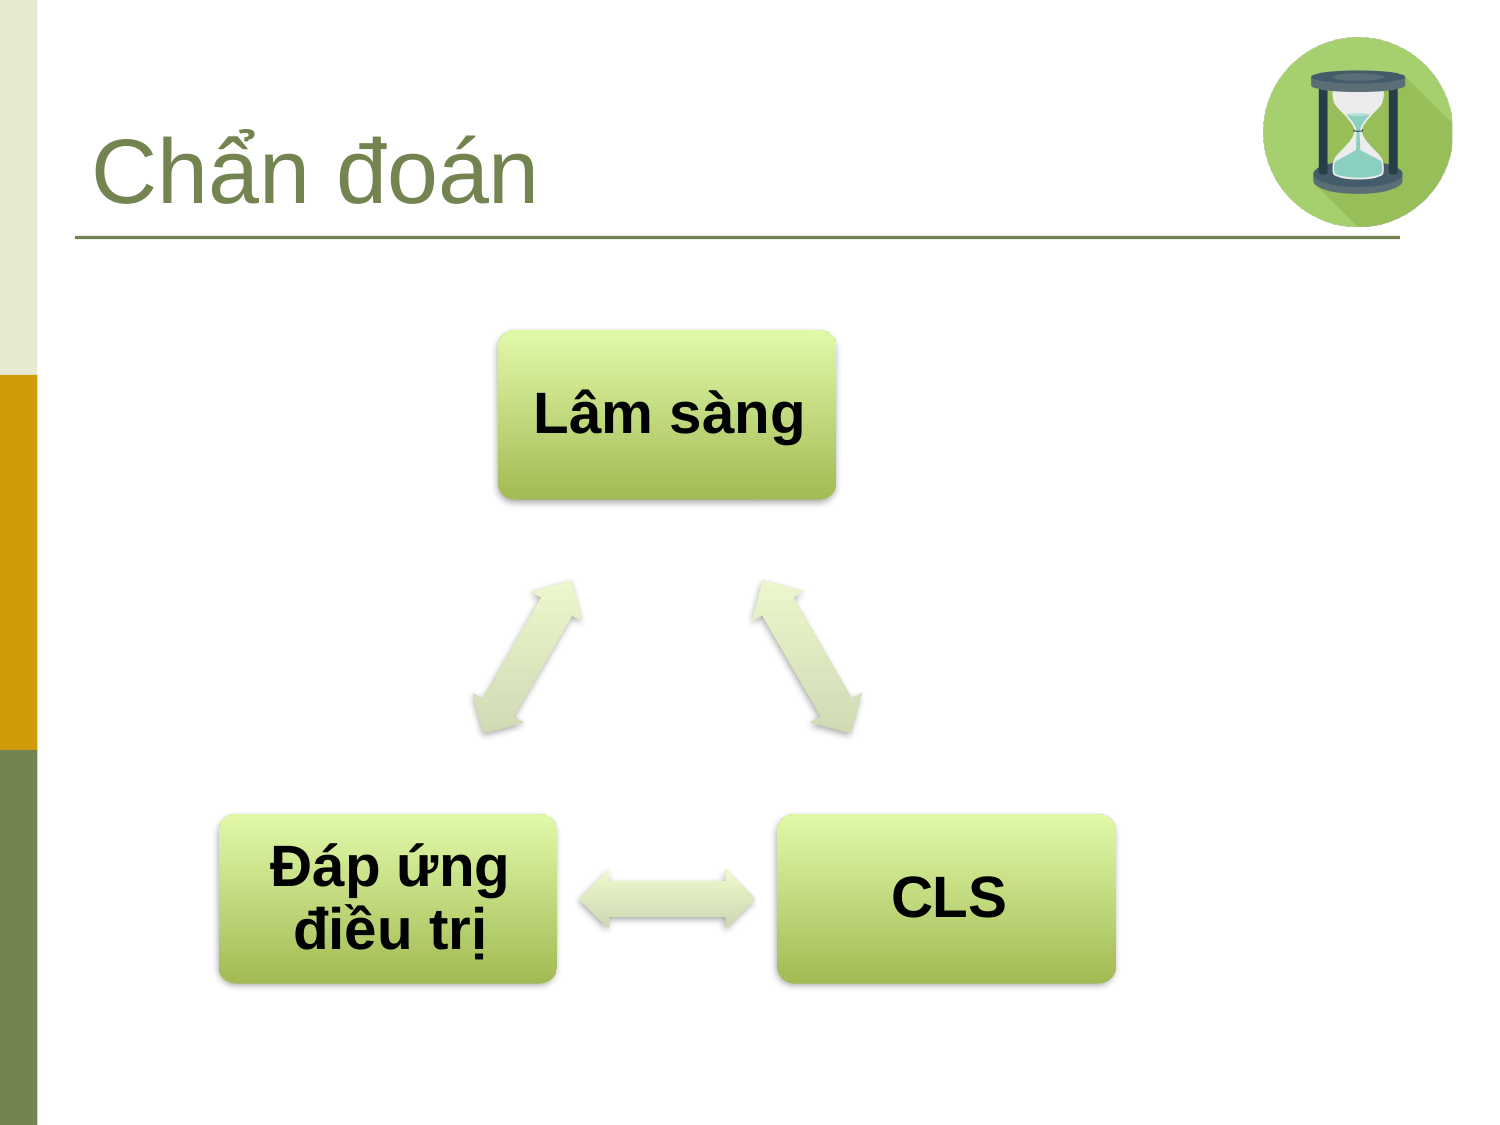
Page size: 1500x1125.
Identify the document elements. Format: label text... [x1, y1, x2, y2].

title Chẩn đoán [76, 42, 1427, 230]
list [218, 243, 1117, 1071]
picture [1263, 37, 1453, 227]
